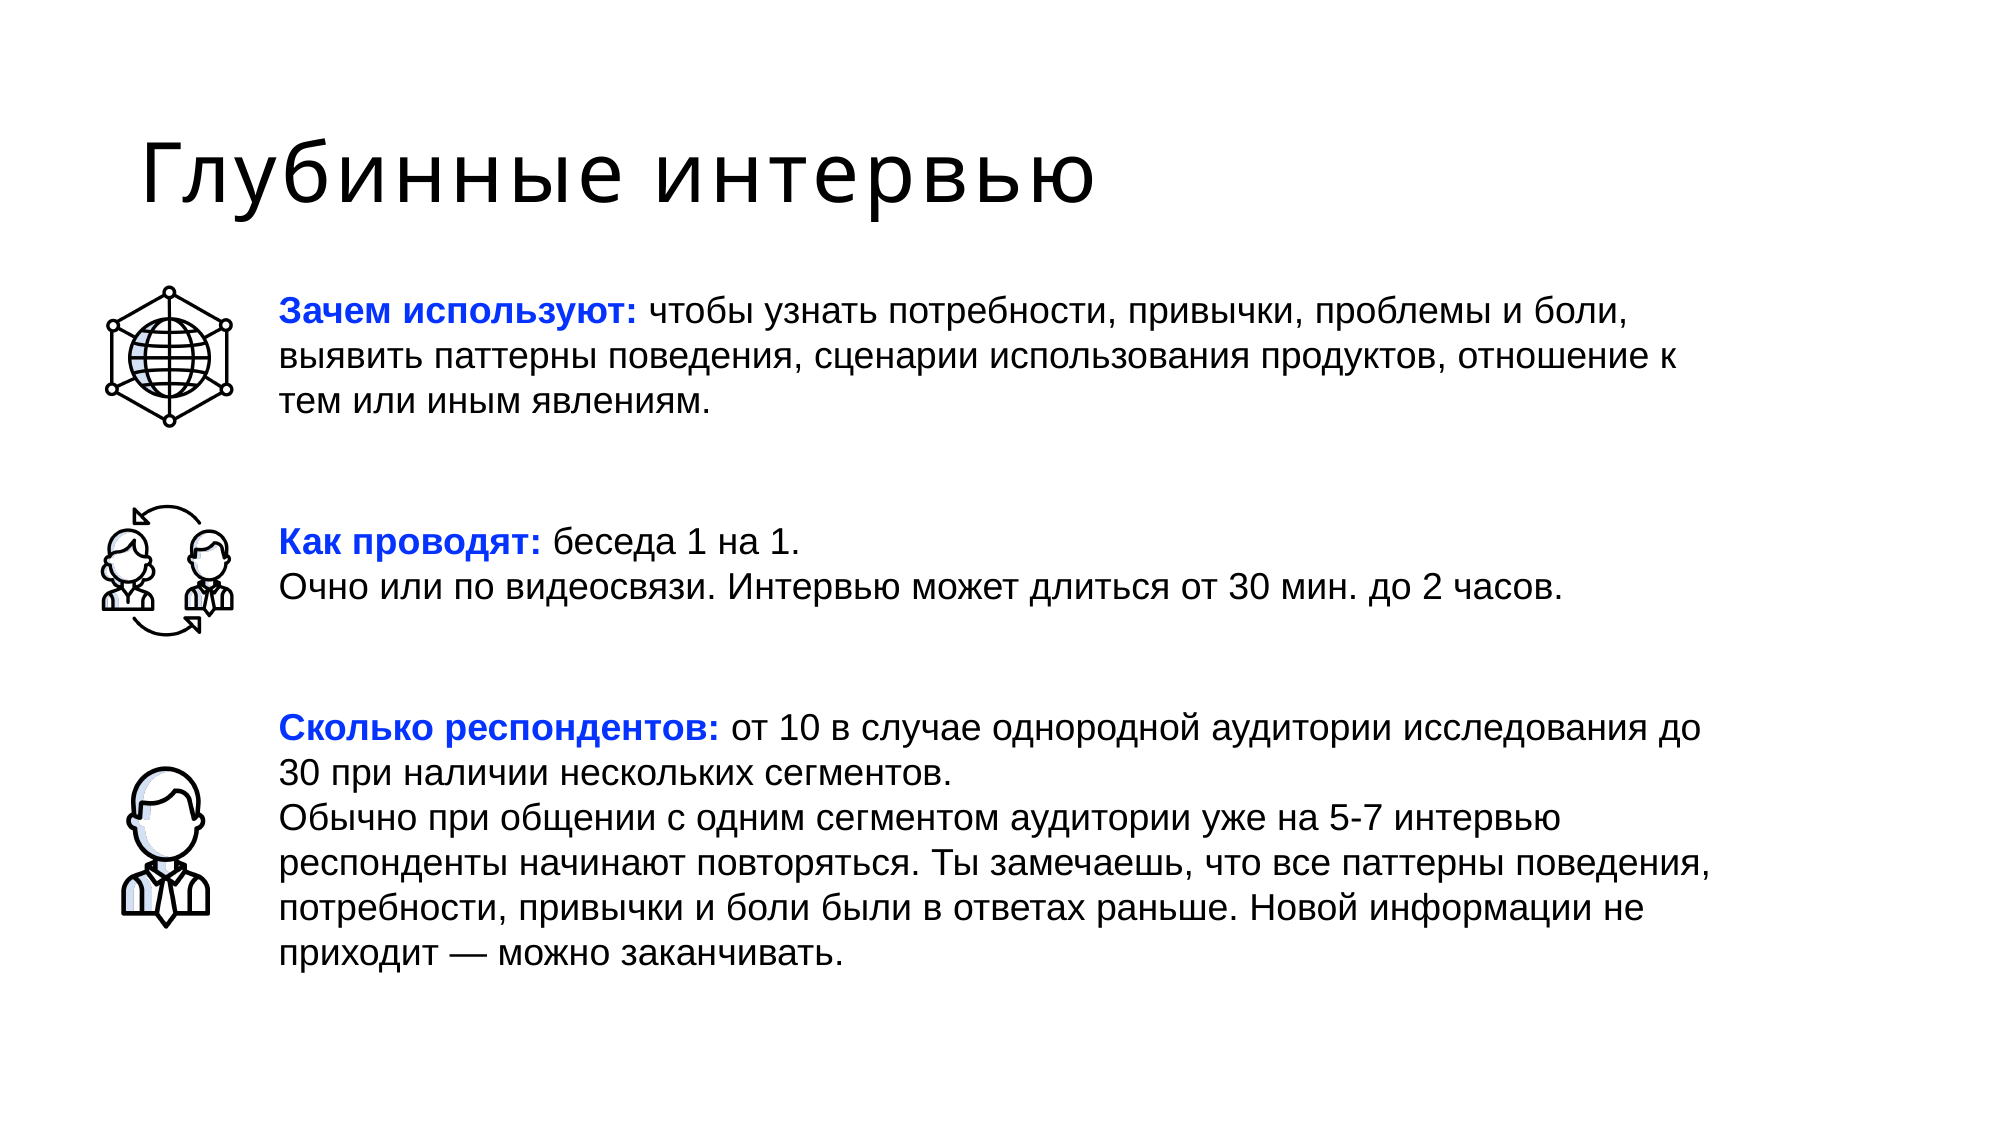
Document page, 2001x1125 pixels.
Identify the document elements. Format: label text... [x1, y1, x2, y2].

text_box Зачем используют: чтобы узнать потребности, привычки, проблемы и боли, выявить паттерны поведения, сценарии использования продуктов, отношение к тем или иным явлениям. Как проводят: беседа 1 на 1. Очно или по видеосвязи. Интервью может длиться от 30 мин. до 2 часов. Сколько респондентов: от 10 в случае однородной аудитории исследования до 30 при наличии нескольких сегментов. Обычно при общении с одним сегментом аудитории уже на 5-7 интервью респонденты начинают повторяться. Ты замечаешь, что все паттерны поведения, потребности, привычки и боли были в ответах раньше. Новой информации не приходит — можно заканчивать. [276, 283, 1771, 974]
picture [96, 284, 242, 429]
picture [117, 745, 214, 942]
title Глубинные интервью [137, 73, 1863, 264]
picture [94, 498, 240, 643]
